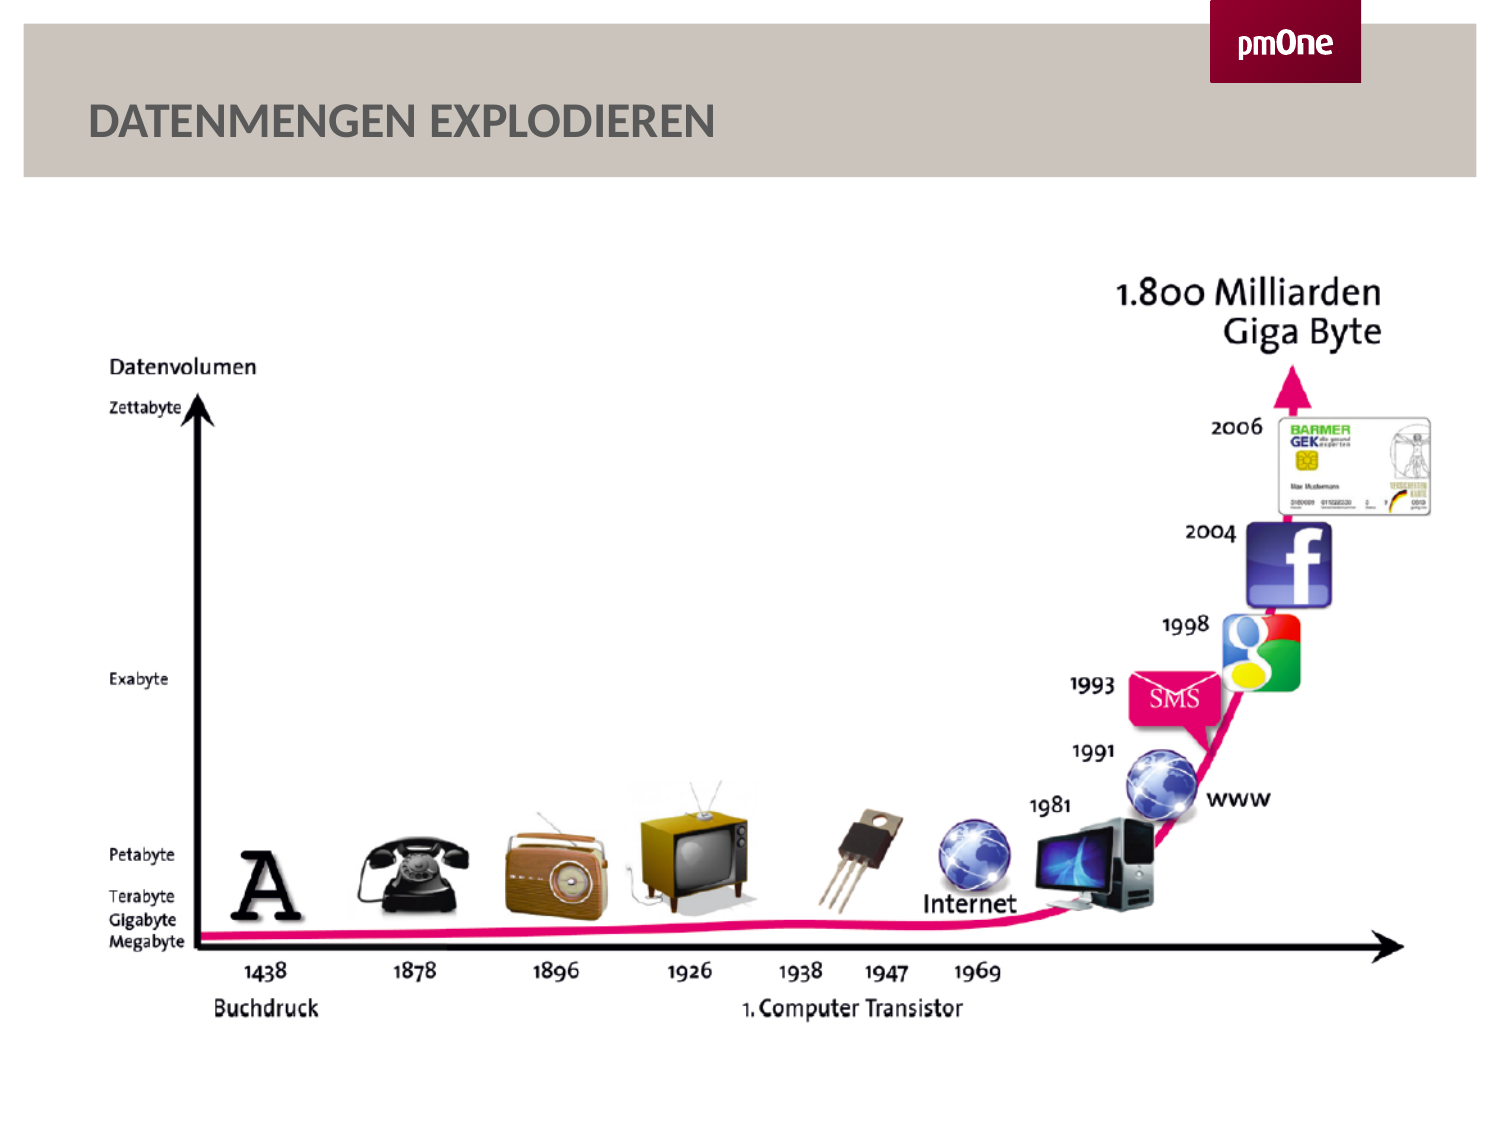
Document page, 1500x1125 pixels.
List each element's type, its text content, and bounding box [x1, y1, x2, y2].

picture [0, 255, 1453, 1024]
title Datenmengen explodieren [88, 41, 1199, 148]
